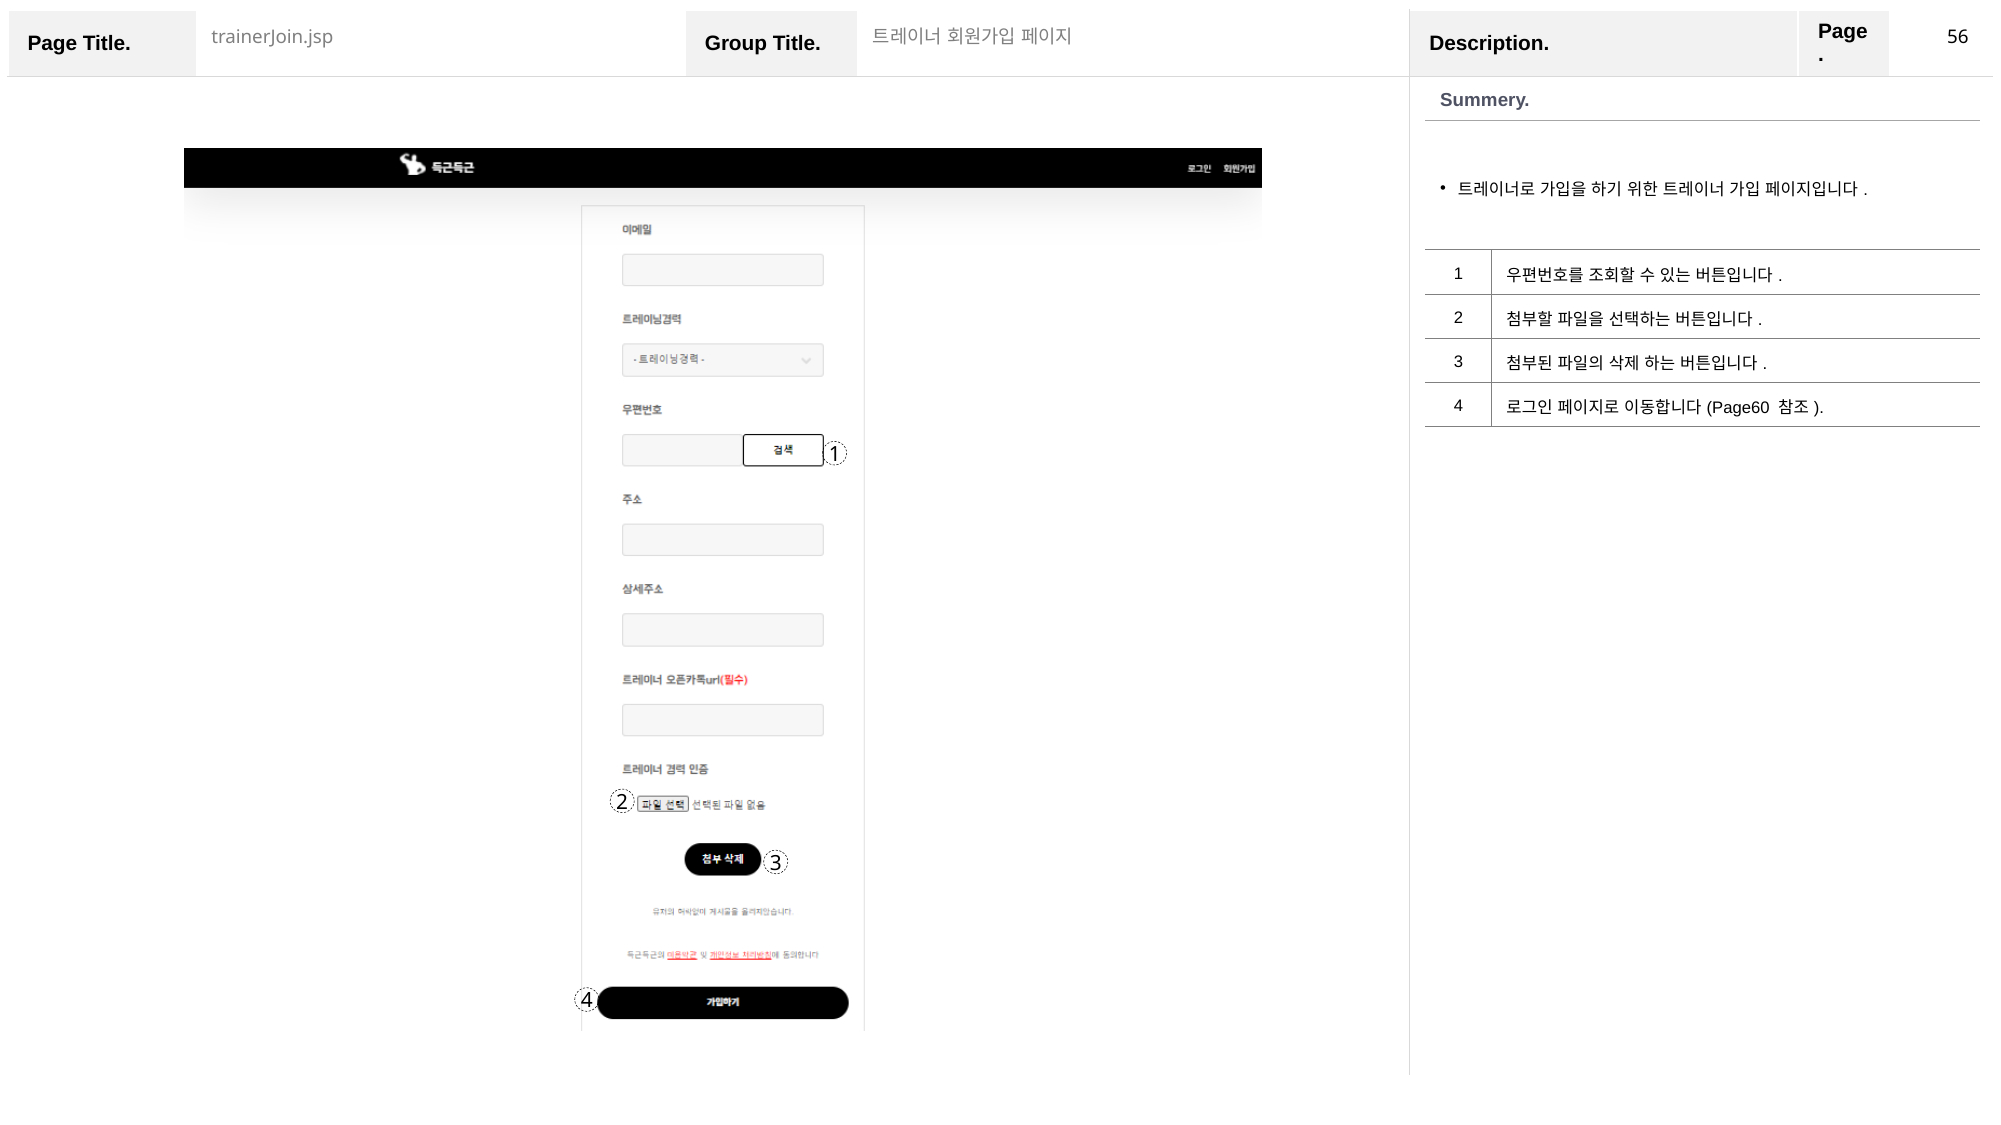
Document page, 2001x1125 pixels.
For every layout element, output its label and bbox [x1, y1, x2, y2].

table_cell [1492, 250, 1980, 294]
table_cell [1492, 339, 1980, 382]
picture [184, 148, 1262, 1031]
list [858, 18, 1405, 55]
table_cell [1492, 295, 1980, 338]
table_cell [1492, 383, 1980, 426]
list [196, 18, 684, 55]
table_cell [1425, 339, 1491, 382]
table_cell [1425, 121, 1980, 249]
table_cell [1425, 383, 1491, 426]
table_cell [1425, 250, 1491, 294]
table_header [1425, 78, 1980, 120]
table_cell [1425, 295, 1491, 338]
text_box [1932, 17, 1984, 55]
